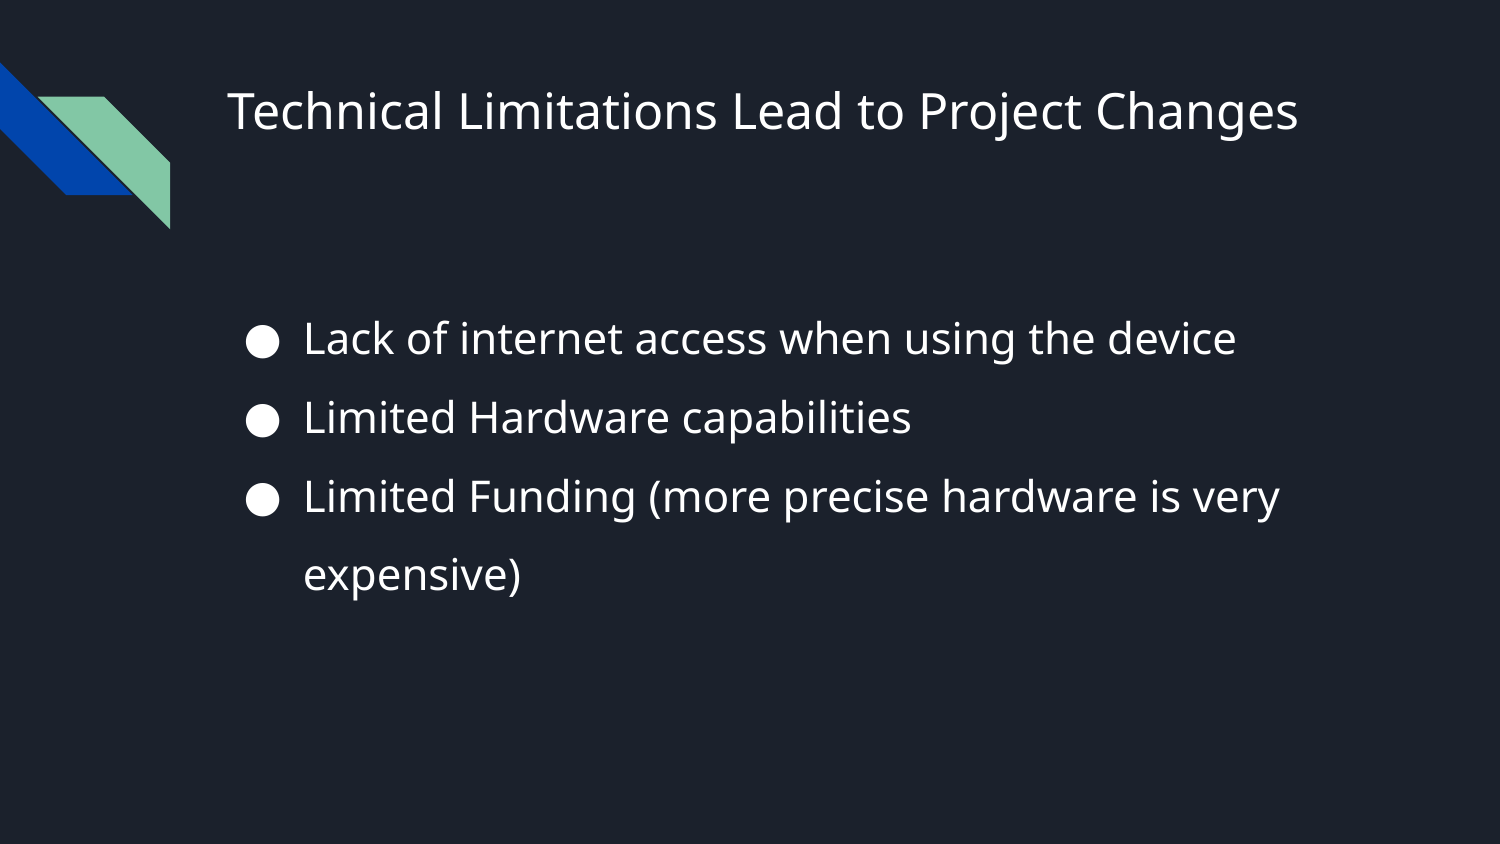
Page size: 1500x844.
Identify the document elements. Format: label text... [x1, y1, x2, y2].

title Technical Limitations Lead to Project Changes [212, 64, 1368, 215]
list Lack of internet access when using the device Limited Hardware capabilities Limited Funding (more precise hardware is very expensive) [212, 269, 1368, 748]
